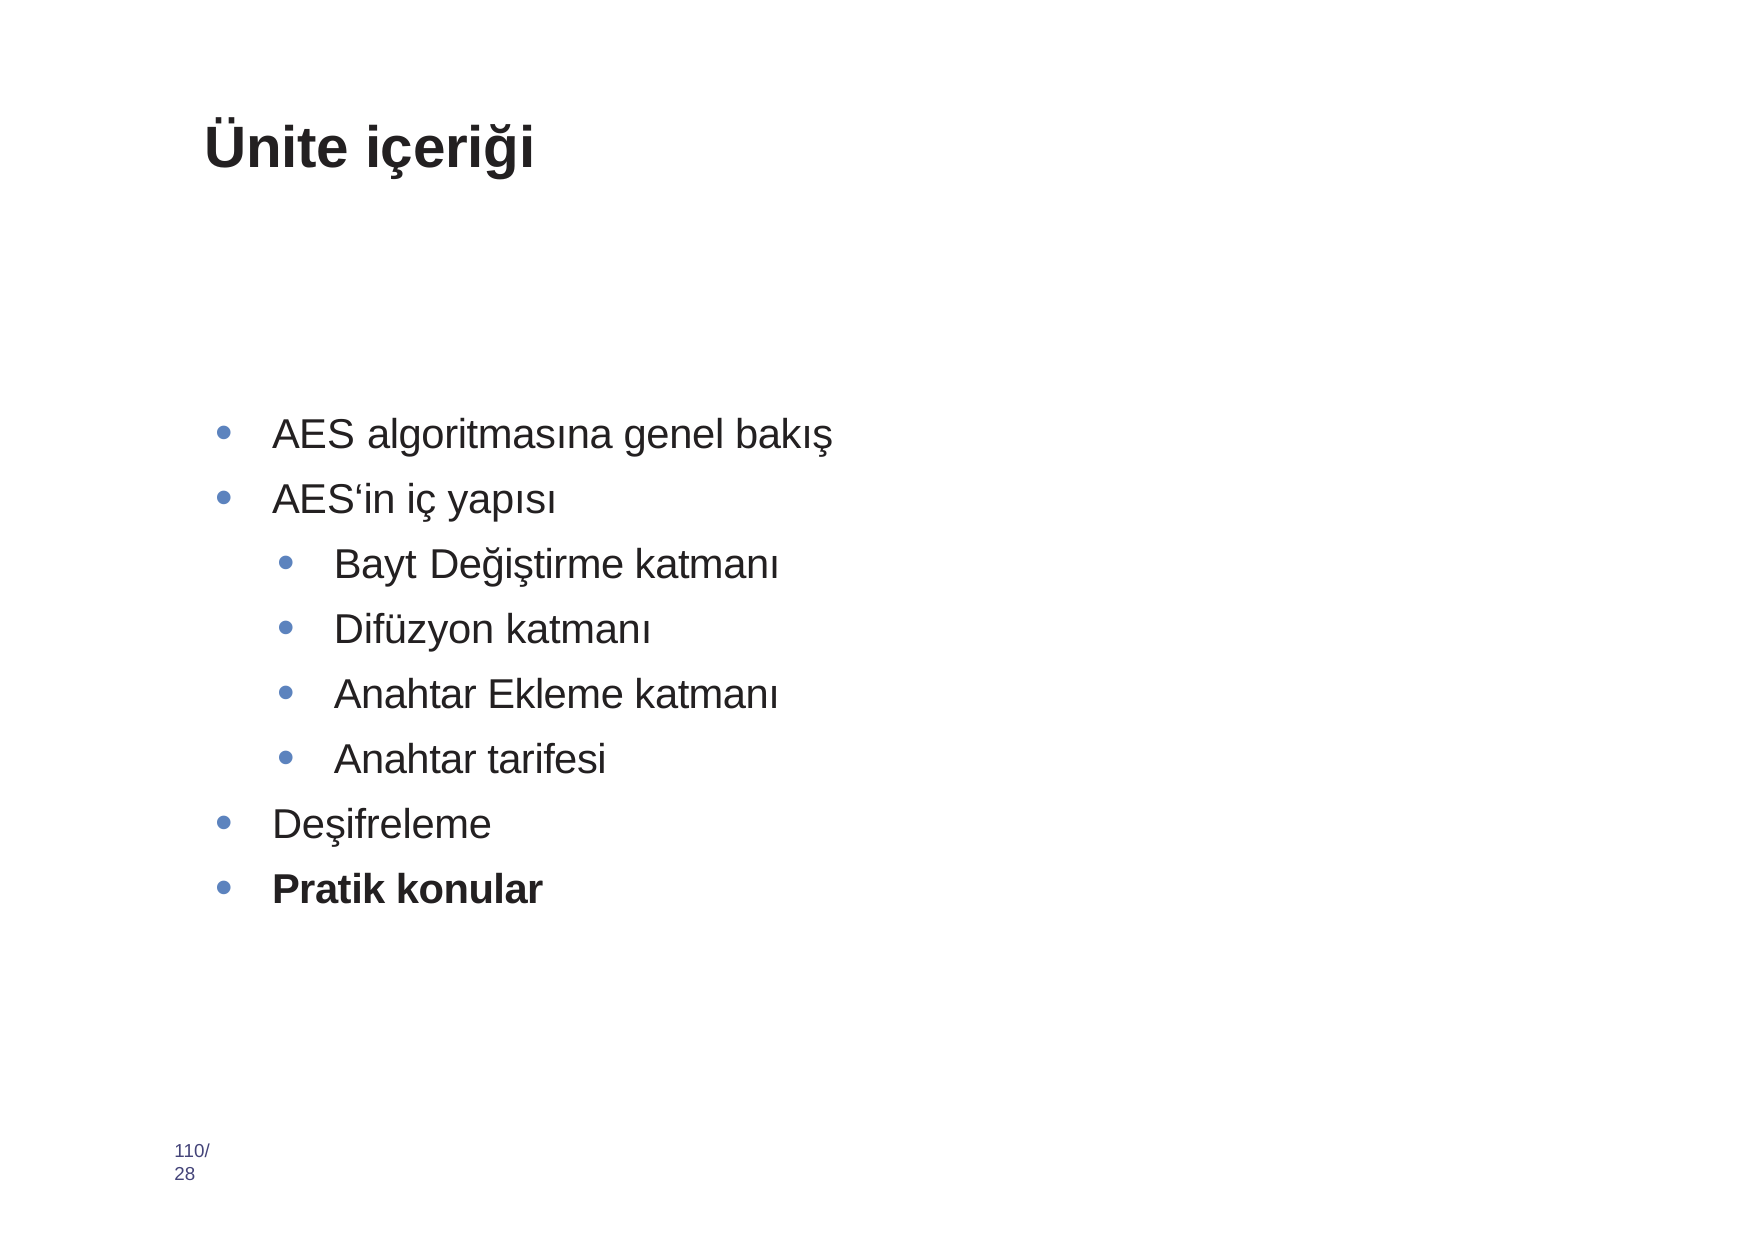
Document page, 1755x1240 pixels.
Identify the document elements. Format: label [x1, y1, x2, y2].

text_box [213, 356, 840, 944]
title [202, 108, 1552, 181]
slide_number [170, 1139, 224, 1164]
